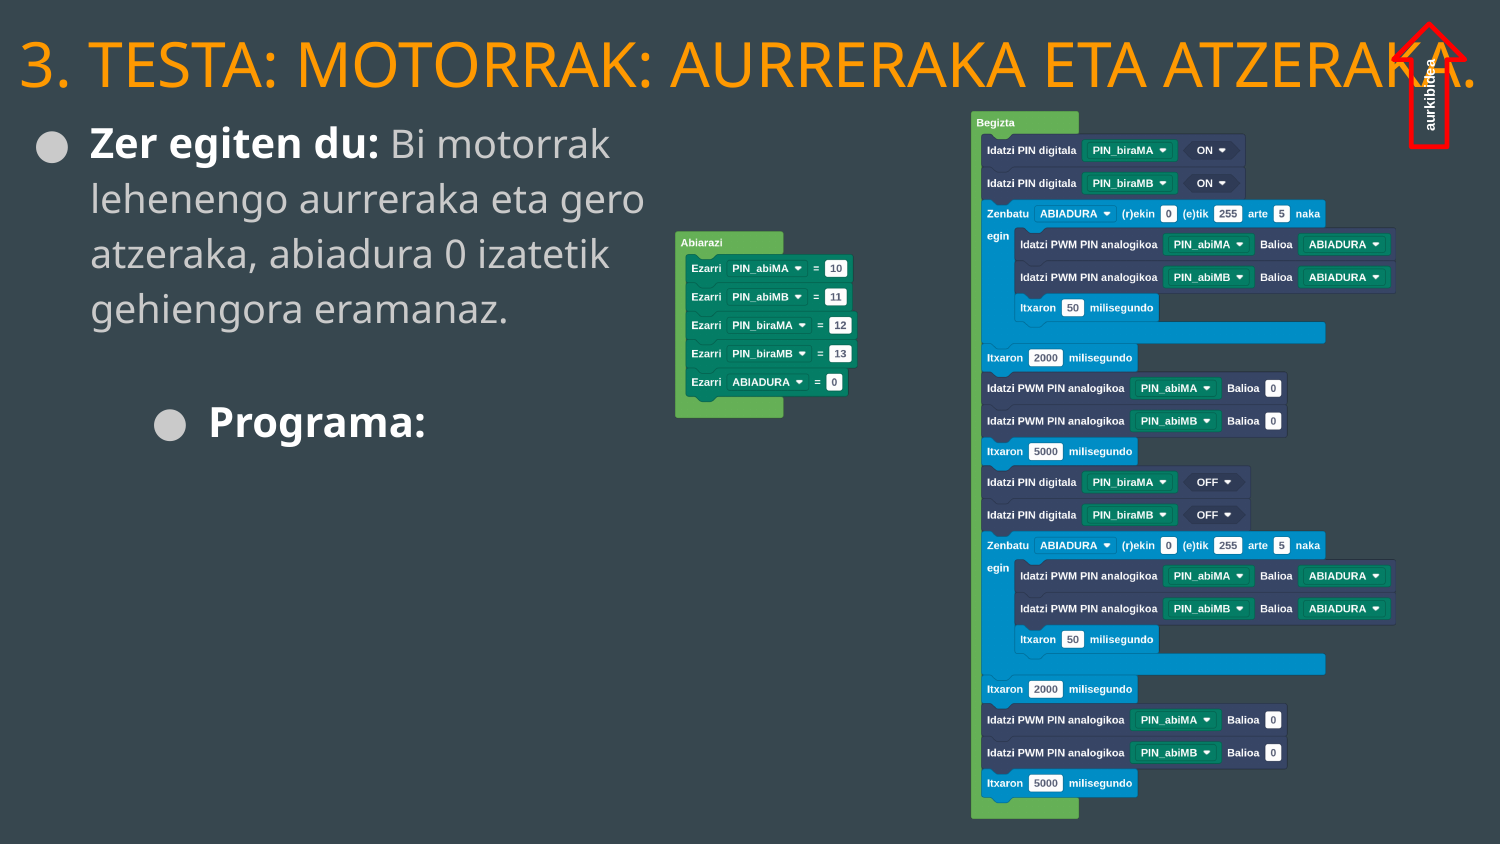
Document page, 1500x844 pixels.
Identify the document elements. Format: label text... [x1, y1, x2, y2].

text_box aurkibidea [1393, 23, 1465, 147]
picture [674, 111, 1396, 819]
list Programa: [118, 372, 486, 444]
list Zer egiten du: Bi motorrak lehenengo aurreraka eta gero atzeraka, abiadura 0 izatetik gehiengora eramanaz. [0, 94, 787, 353]
title 3. TESTA: MOTORRAK: AURRERAKA ETA ATZERAKA. [0, 10, 1500, 105]
